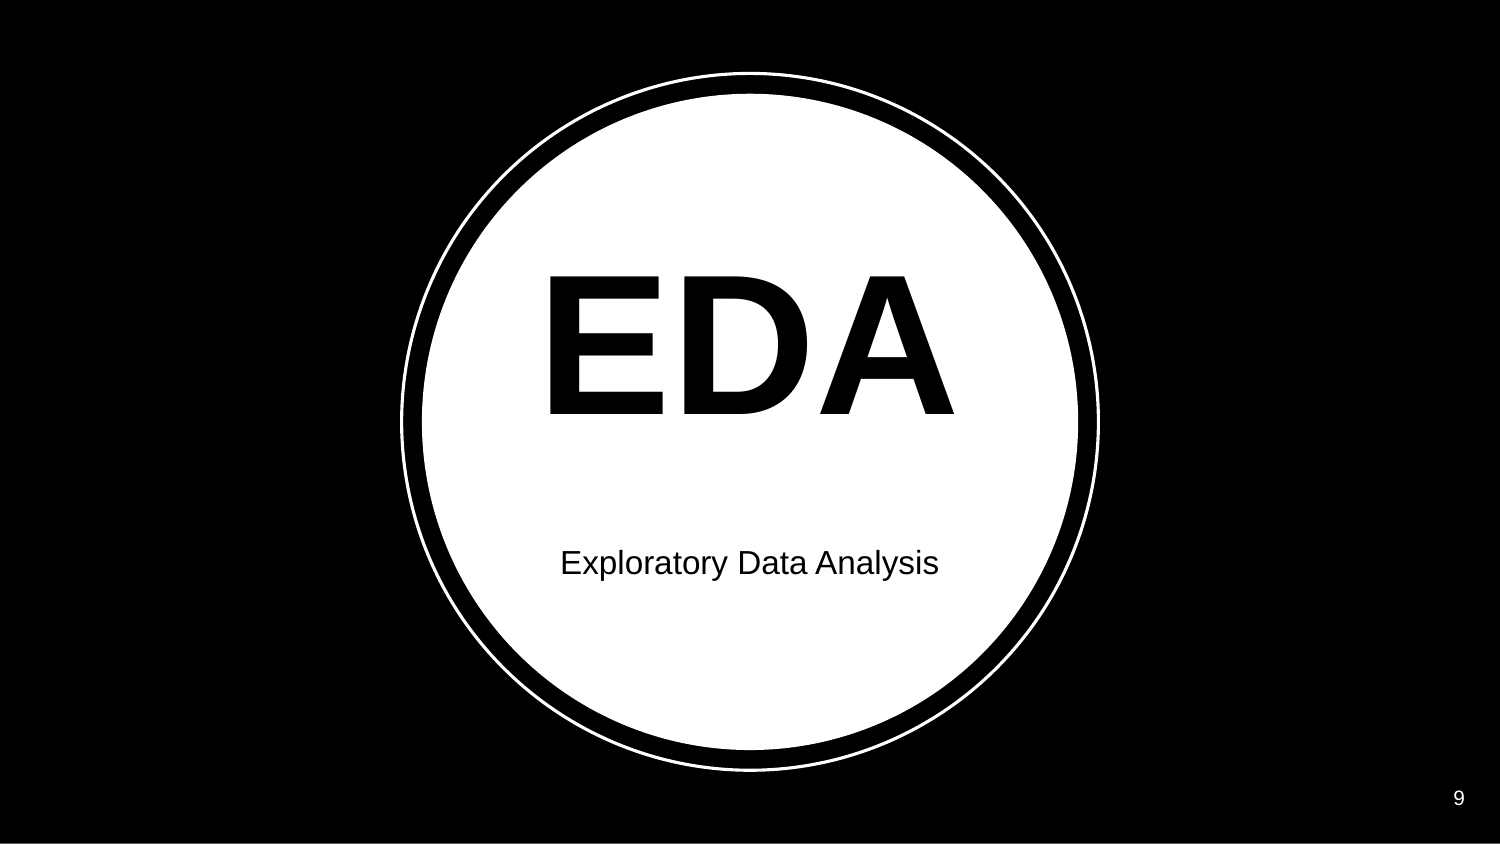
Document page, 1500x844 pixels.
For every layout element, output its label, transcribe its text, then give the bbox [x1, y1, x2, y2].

slide_number ‹#› [1389, 764, 1480, 830]
title EDA [396, 189, 1102, 480]
list Exploratory Data Analysis [529, 520, 971, 656]
